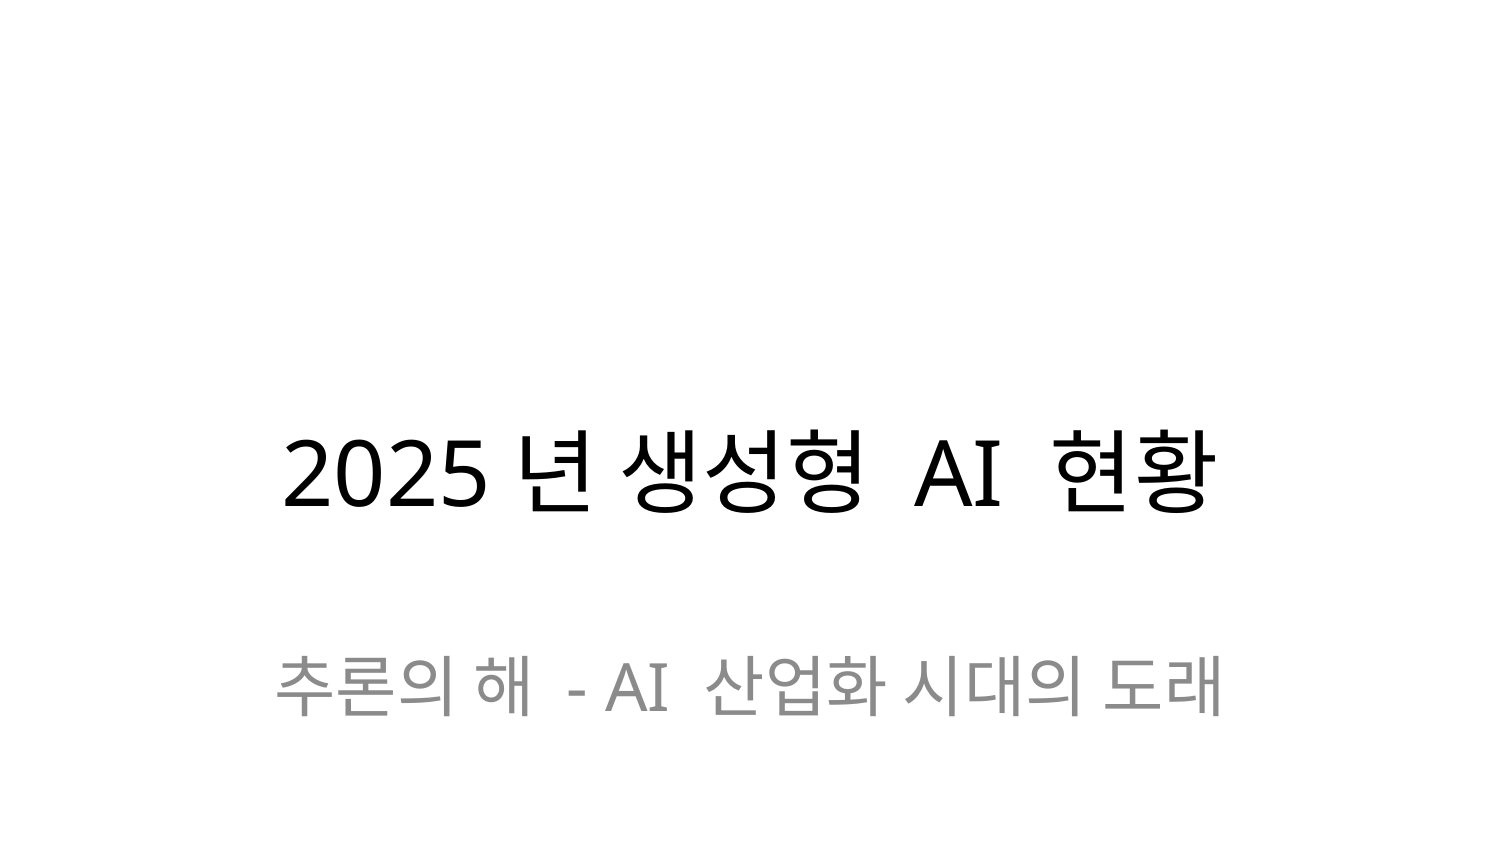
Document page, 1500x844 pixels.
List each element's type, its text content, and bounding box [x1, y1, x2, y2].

title 2025년 생성형 AI 현황 [112, 349, 1388, 591]
subtitle 추론의 해 - AI 산업화 시대의 도래 [225, 637, 1275, 844]
